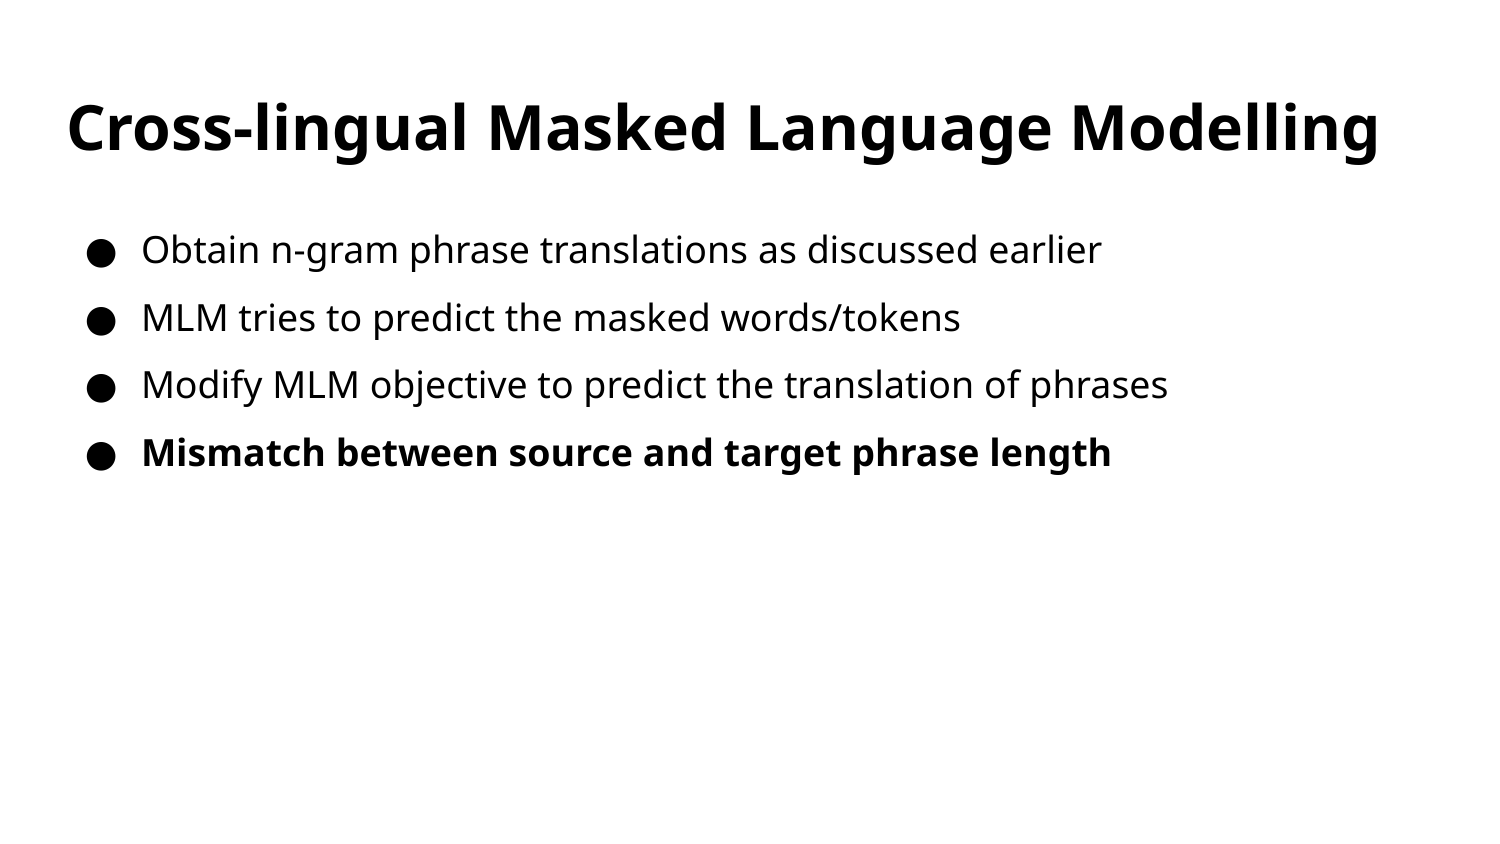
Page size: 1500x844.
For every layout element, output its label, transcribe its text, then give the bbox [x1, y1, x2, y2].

title Cross-lingual Masked Language Modelling [51, 72, 1449, 176]
list Obtain n-gram phrase translations as discussed earlier MLM tries to predict the masked words/tokens Modify MLM objective to predict the translation of phrases Mismatch between source and target phrase length [51, 189, 1449, 414]
